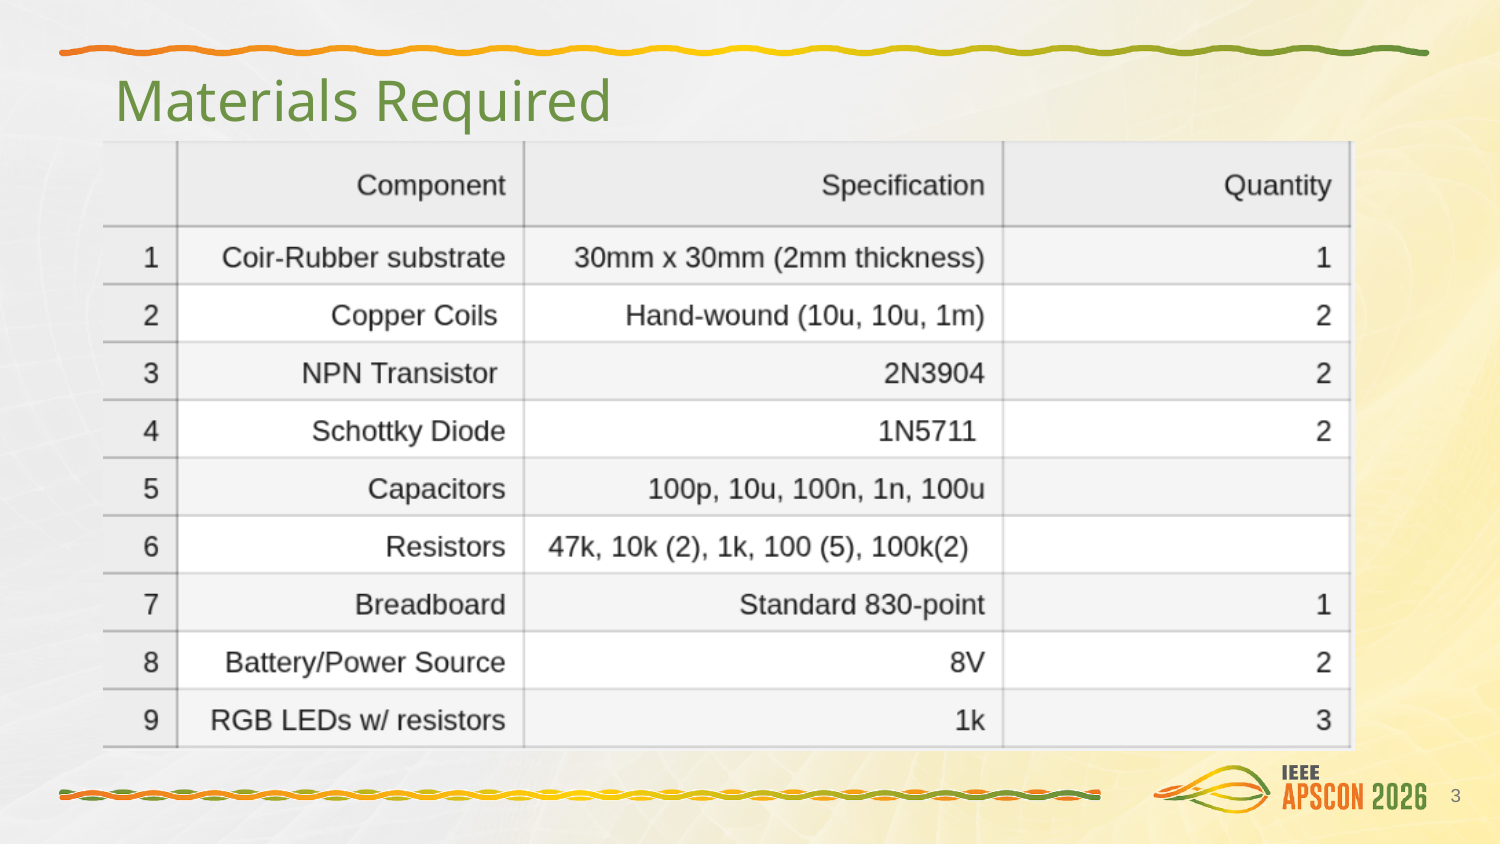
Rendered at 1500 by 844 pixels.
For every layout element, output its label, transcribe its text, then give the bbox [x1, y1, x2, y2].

title Materials Required [103, 21, 1397, 185]
picture [0, 0, 1500, 844]
slide_number 3 [1134, 772, 1473, 818]
